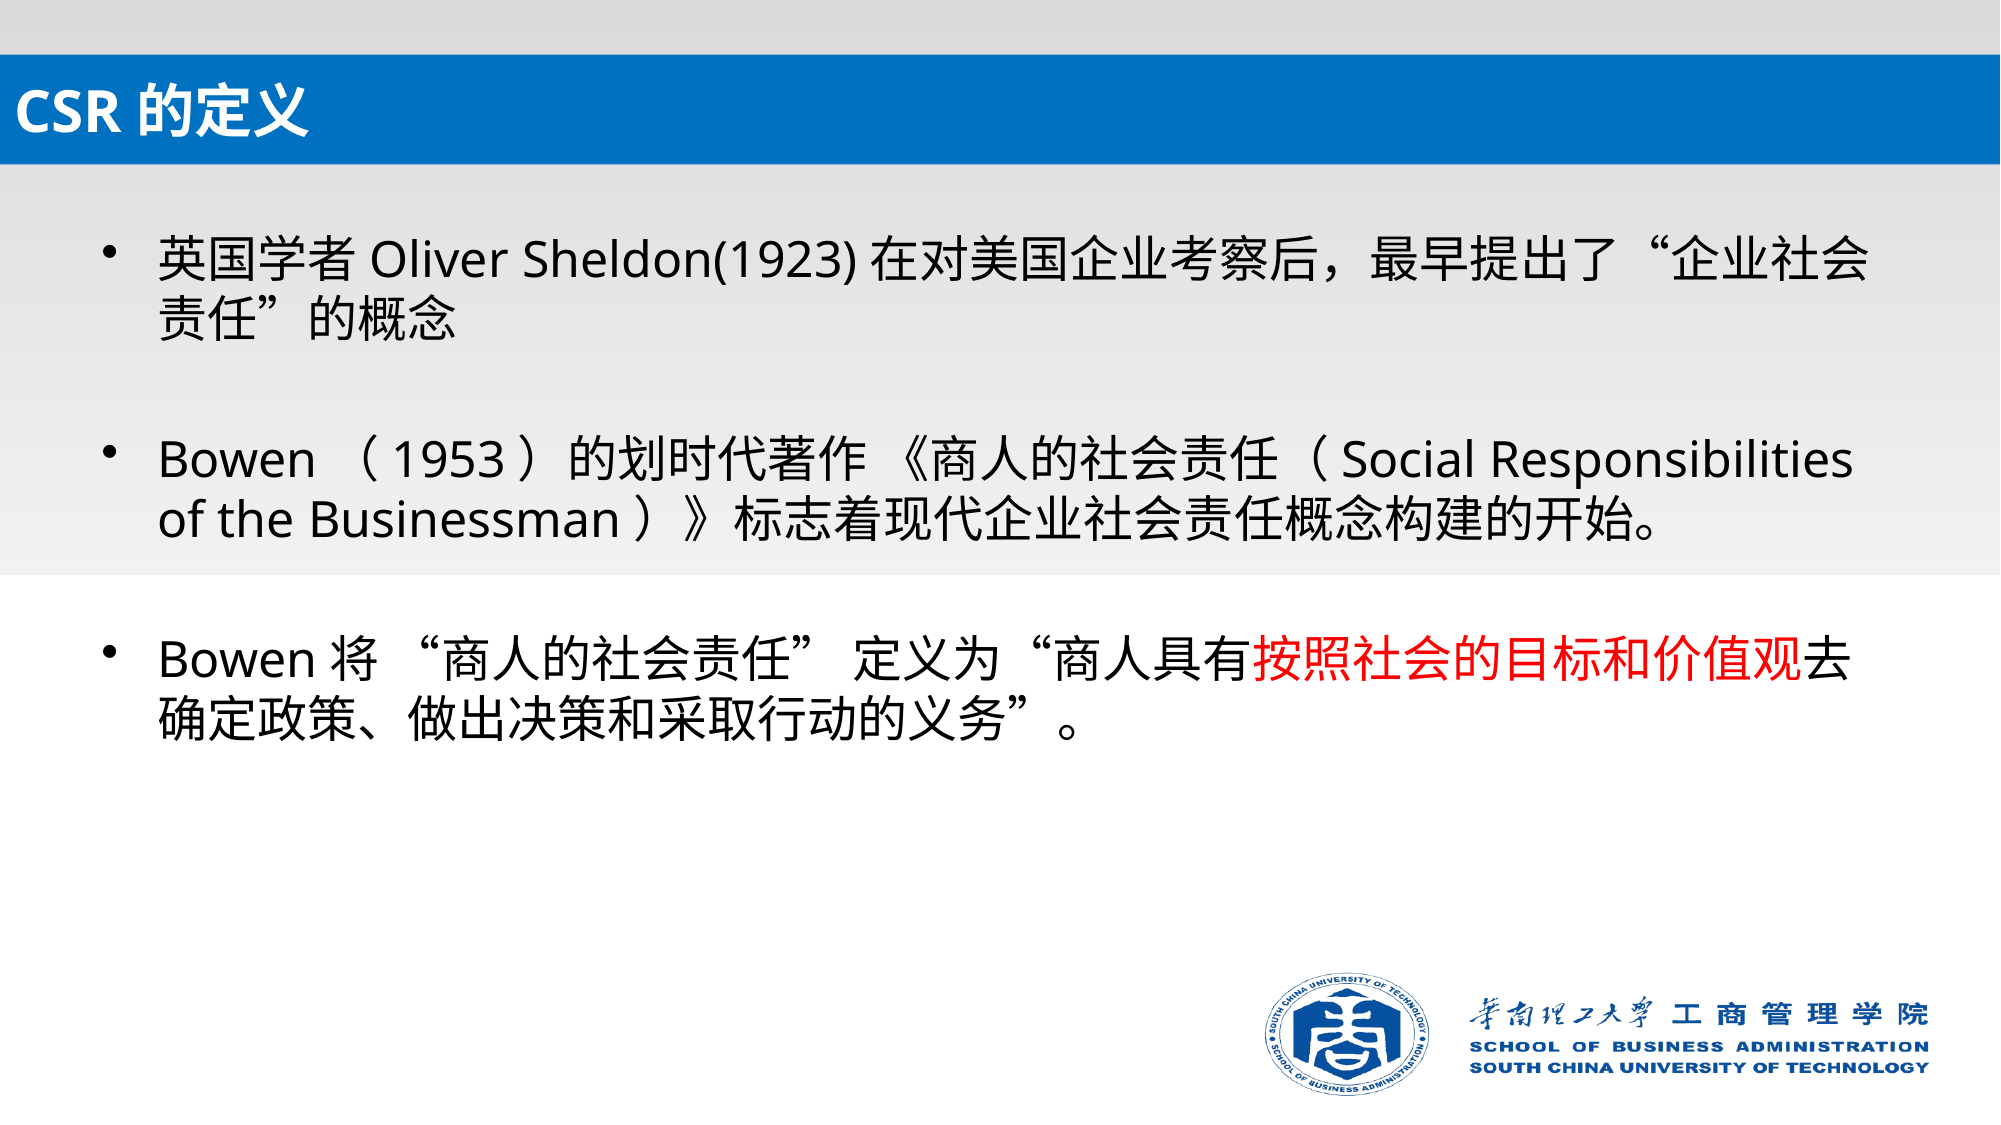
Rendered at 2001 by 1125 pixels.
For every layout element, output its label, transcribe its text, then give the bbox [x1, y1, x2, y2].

title CSR的定义 [0, 54, 2000, 165]
picture [1241, 941, 1961, 1125]
list 英国学者Oliver Sheldon(1923)在对美国企业考察后，最早提出了“企业社会责任”的概念 Bowen（1953）的划时代著作 《商人的社会责任（Social Responsibilities of the Businessman）》标志着现代企业社会责任概念构建的开始。 Bowen将 “商人的社会责任” 定义为“商人具有按照社会的目标和价值观去确定政策、做出决策和采取行动的义务”。 [86, 219, 1898, 1006]
